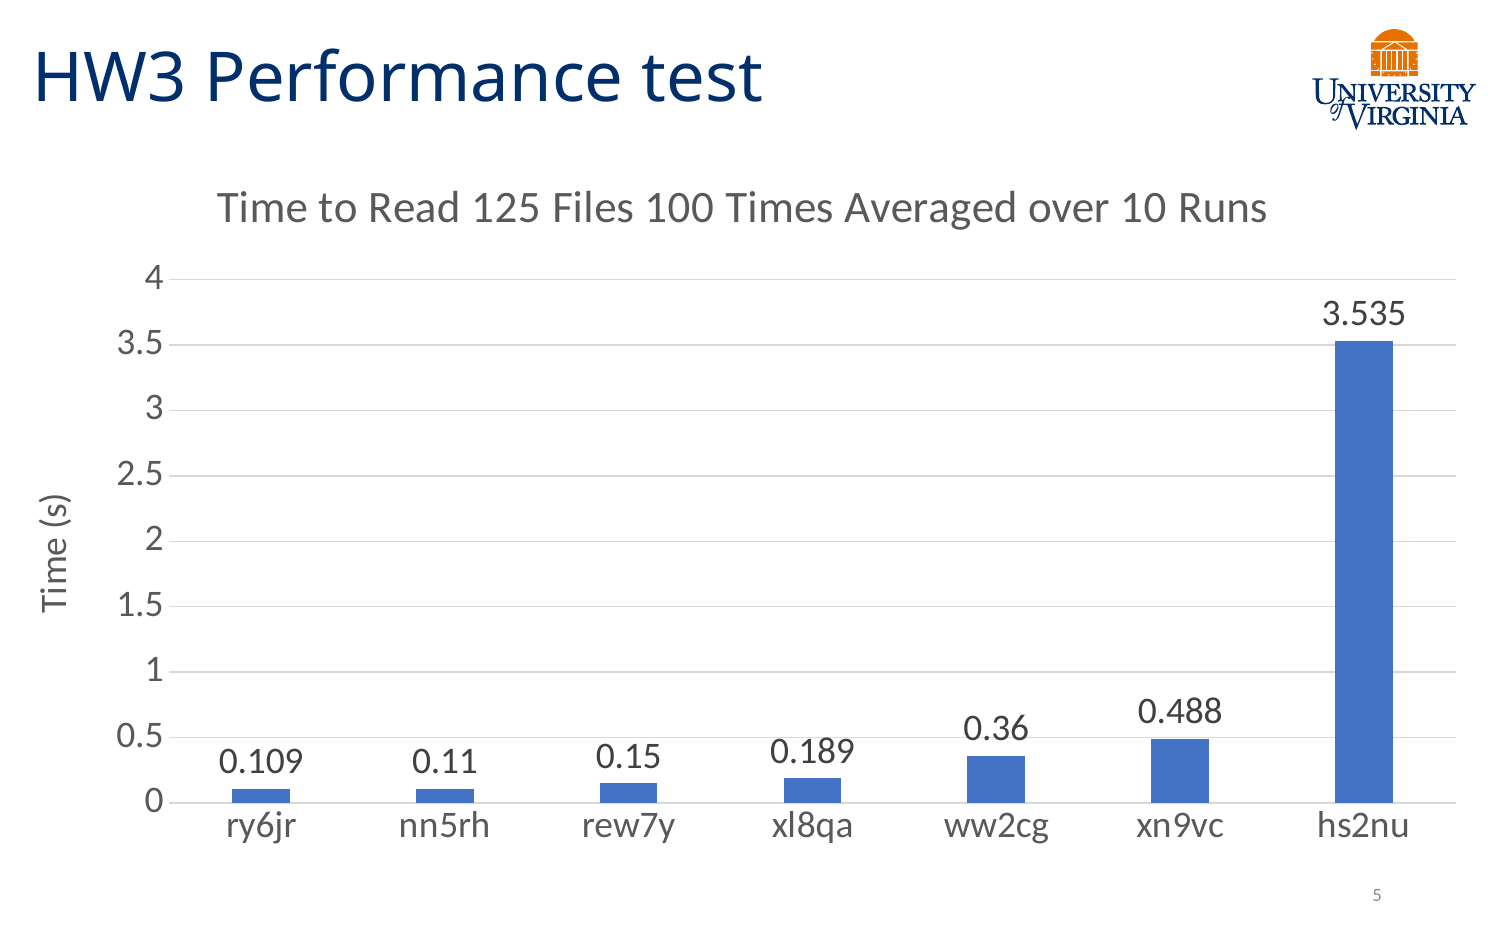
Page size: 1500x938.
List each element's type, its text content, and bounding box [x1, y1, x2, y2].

slide_number 5 [1059, 868, 1397, 919]
chart [0, 152, 1486, 861]
title HW3 Performance test [17, 14, 1297, 145]
